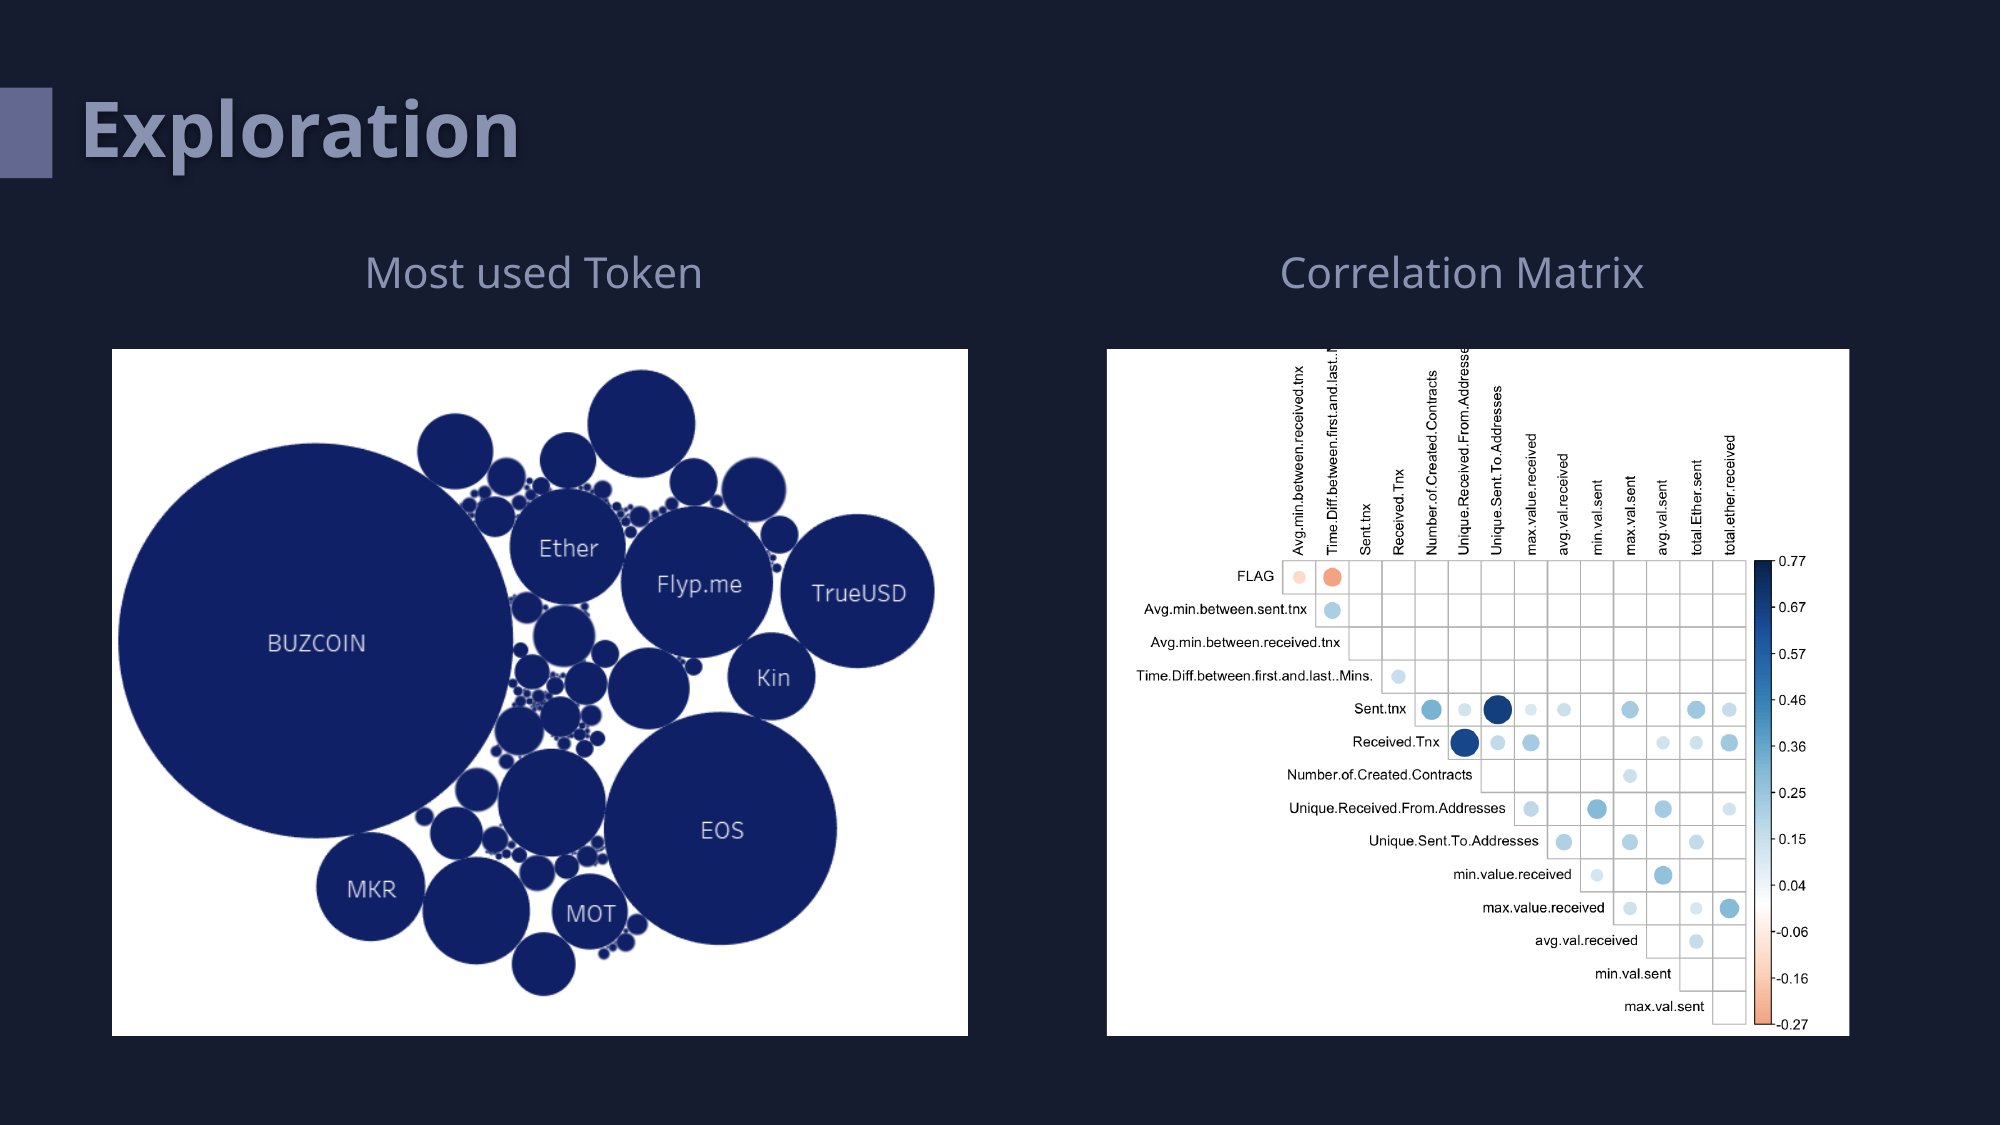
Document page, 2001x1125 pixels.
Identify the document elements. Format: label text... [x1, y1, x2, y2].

title Exploration [64, 70, 1154, 196]
picture [112, 349, 968, 1036]
text_box [0, 87, 53, 179]
list Most used Token [349, 243, 731, 335]
list Correlation Matrix [1264, 243, 1692, 335]
picture [1106, 349, 1850, 1036]
